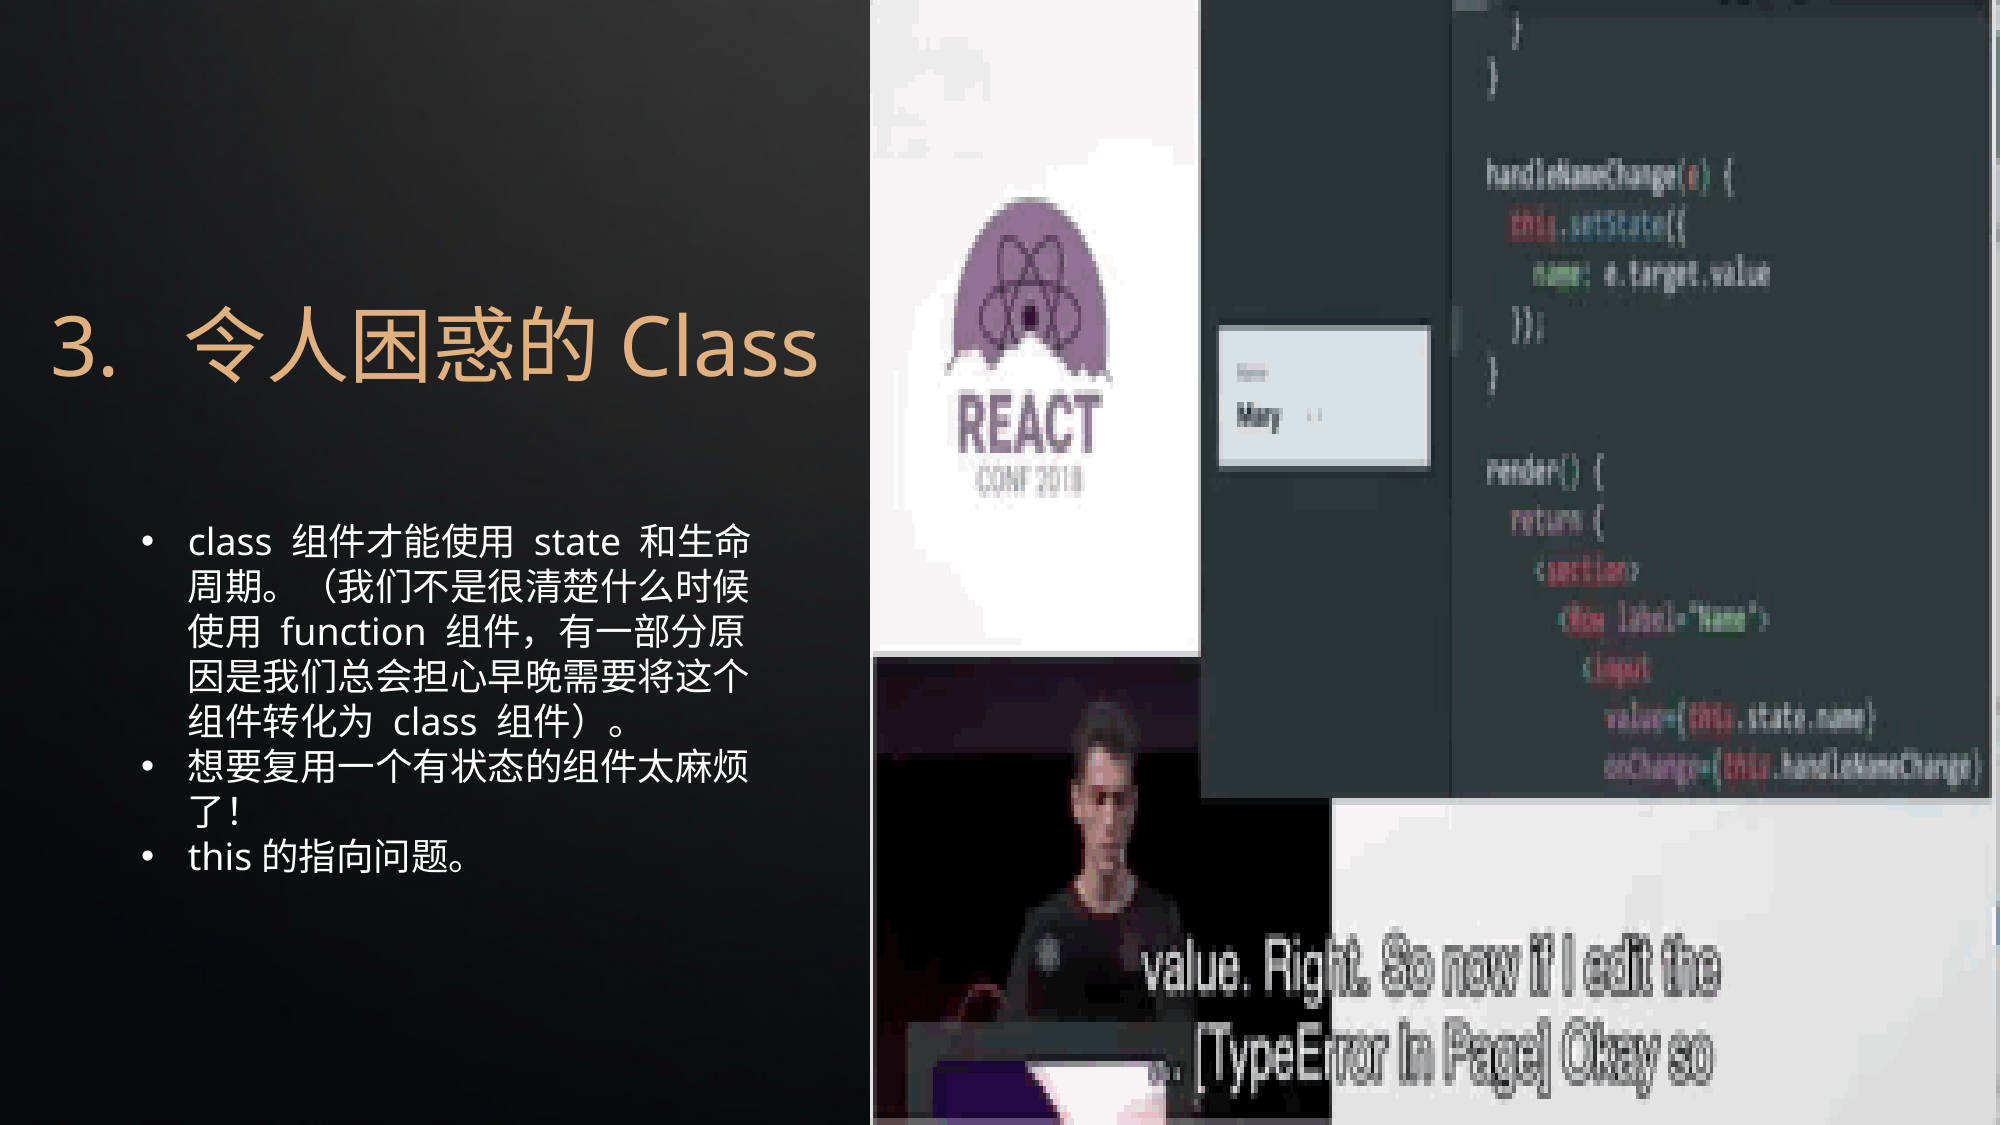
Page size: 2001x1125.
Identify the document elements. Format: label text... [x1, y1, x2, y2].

text_box 3. 令人困惑的Class [0, 285, 870, 401]
picture [0, 0, 2000, 1125]
text_box class 组件才能使用 state 和生命周期。（我们不是很清楚什么时候使用 function 组件，有一部分原因是我们总会担心早晚需要将这个组件转化为 class 组件）。 想要复用一个有状态的组件太麻烦了！ this的指向问题。 [126, 510, 795, 886]
